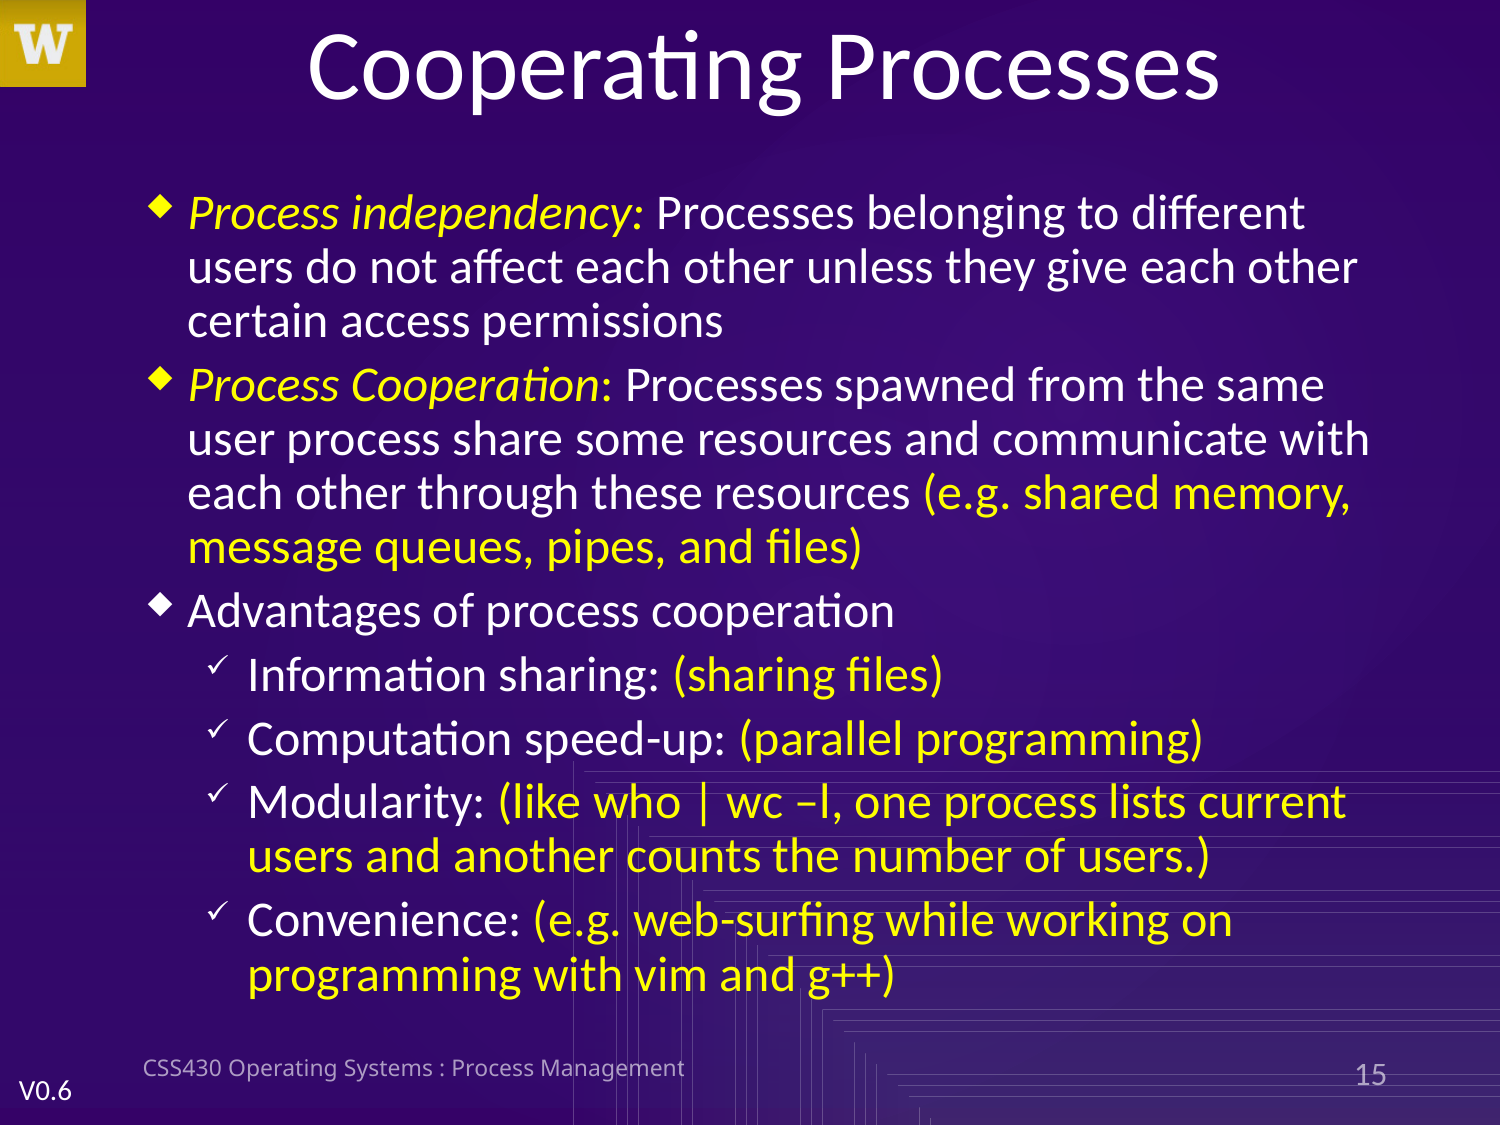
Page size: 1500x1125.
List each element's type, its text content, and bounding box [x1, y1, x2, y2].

title Cooperating Processes [127, 0, 1403, 119]
footer CSS430 Operating Systems : Process Management [127, 1039, 885, 1100]
slide_number 15 [1235, 1039, 1403, 1100]
text_box Process independency: Processes belonging to different users do not affect each other unless they give each other certain access permissions Process Cooperation: Processes spawned from the same user process share some resources and communicate with each other through these resources (e.g. shared memory, message queues, pipes, and files) Advantages of process cooperation Information sharing: (sharing files) Computation speed-up: (parallel programming) Modularity: (like who | wc –l, one process lists current users and another counts the number of users.) Convenience: (e.g. web-surfing while working on programming with vim and g++) [127, 241, 1440, 947]
picture [0, 0, 86, 87]
